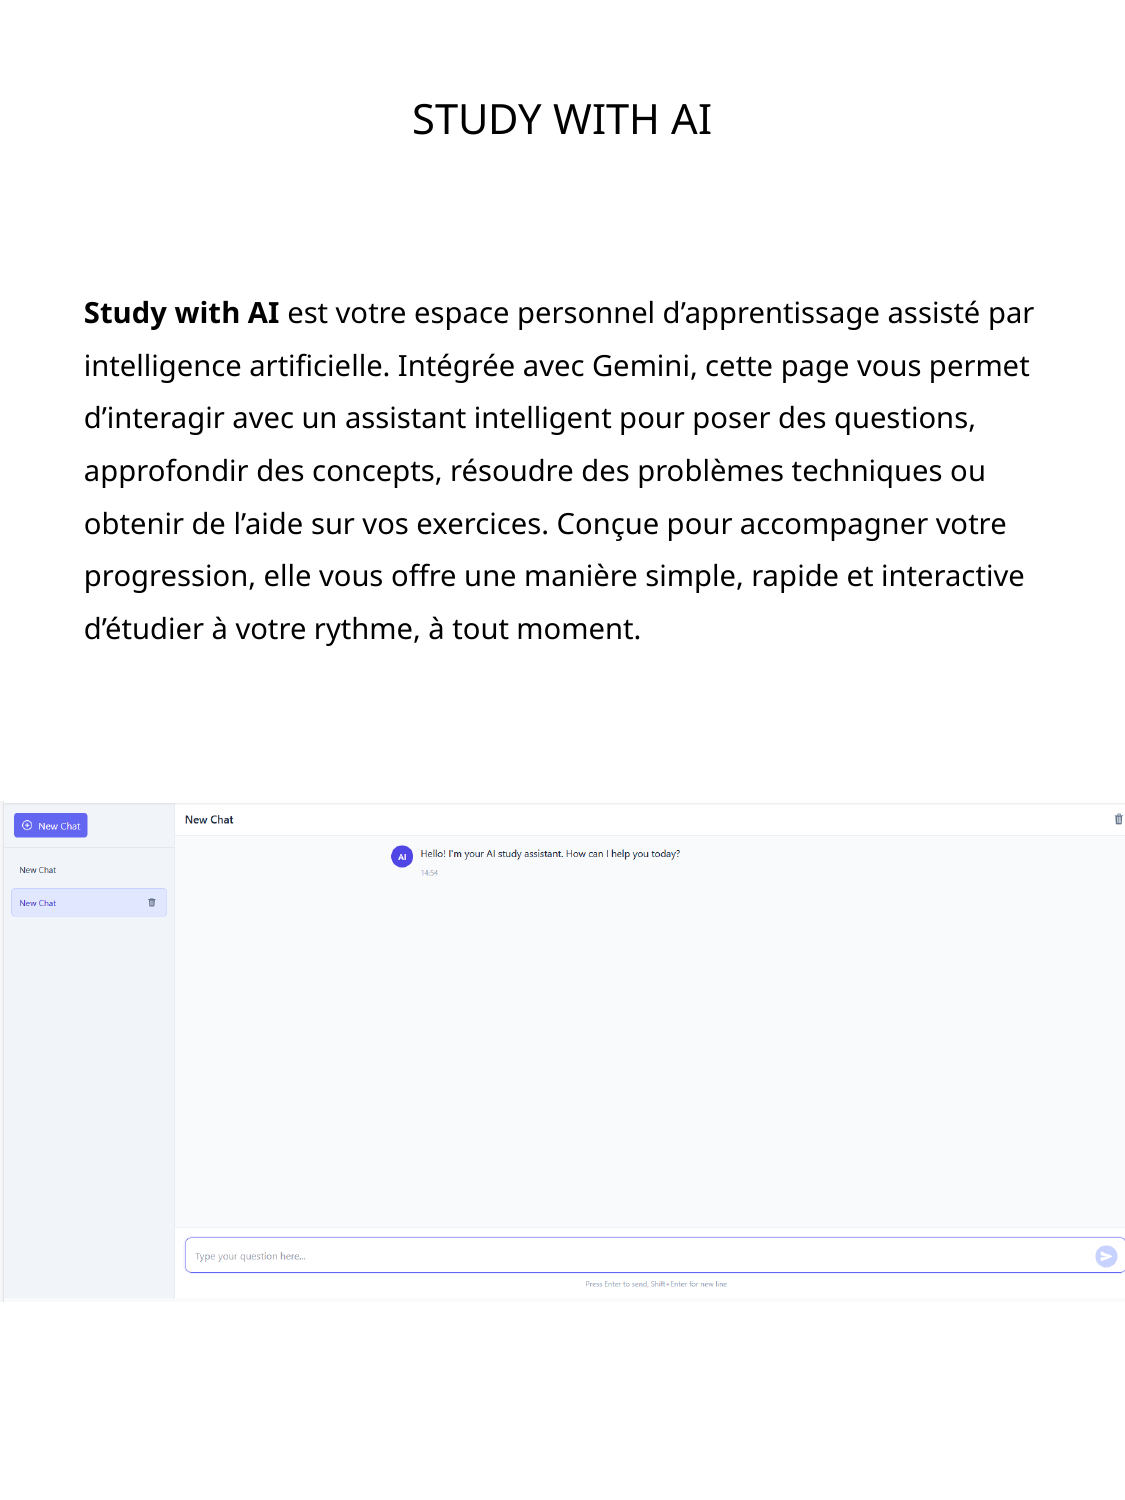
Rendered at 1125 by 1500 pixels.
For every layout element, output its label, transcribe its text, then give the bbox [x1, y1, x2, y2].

title STUDY WITH AI [213, 72, 912, 171]
list Study with AI est votre espace personnel d’apprentissage assisté par intelligence artificielle. Intégrée avec Gemini, cette page vous permet d’interagir avec un assistant intelligent pour poser des questions, approfondir des concepts, résoudre des problèmes techniques ou obtenir de l’aide sur vos exercices. Conçue pour accompagner votre progression, elle vous offre une manière simple, rapide et interactive d’étudier à votre rythme, à tout moment. [68, 269, 1057, 659]
picture [0, 801, 1125, 1303]
